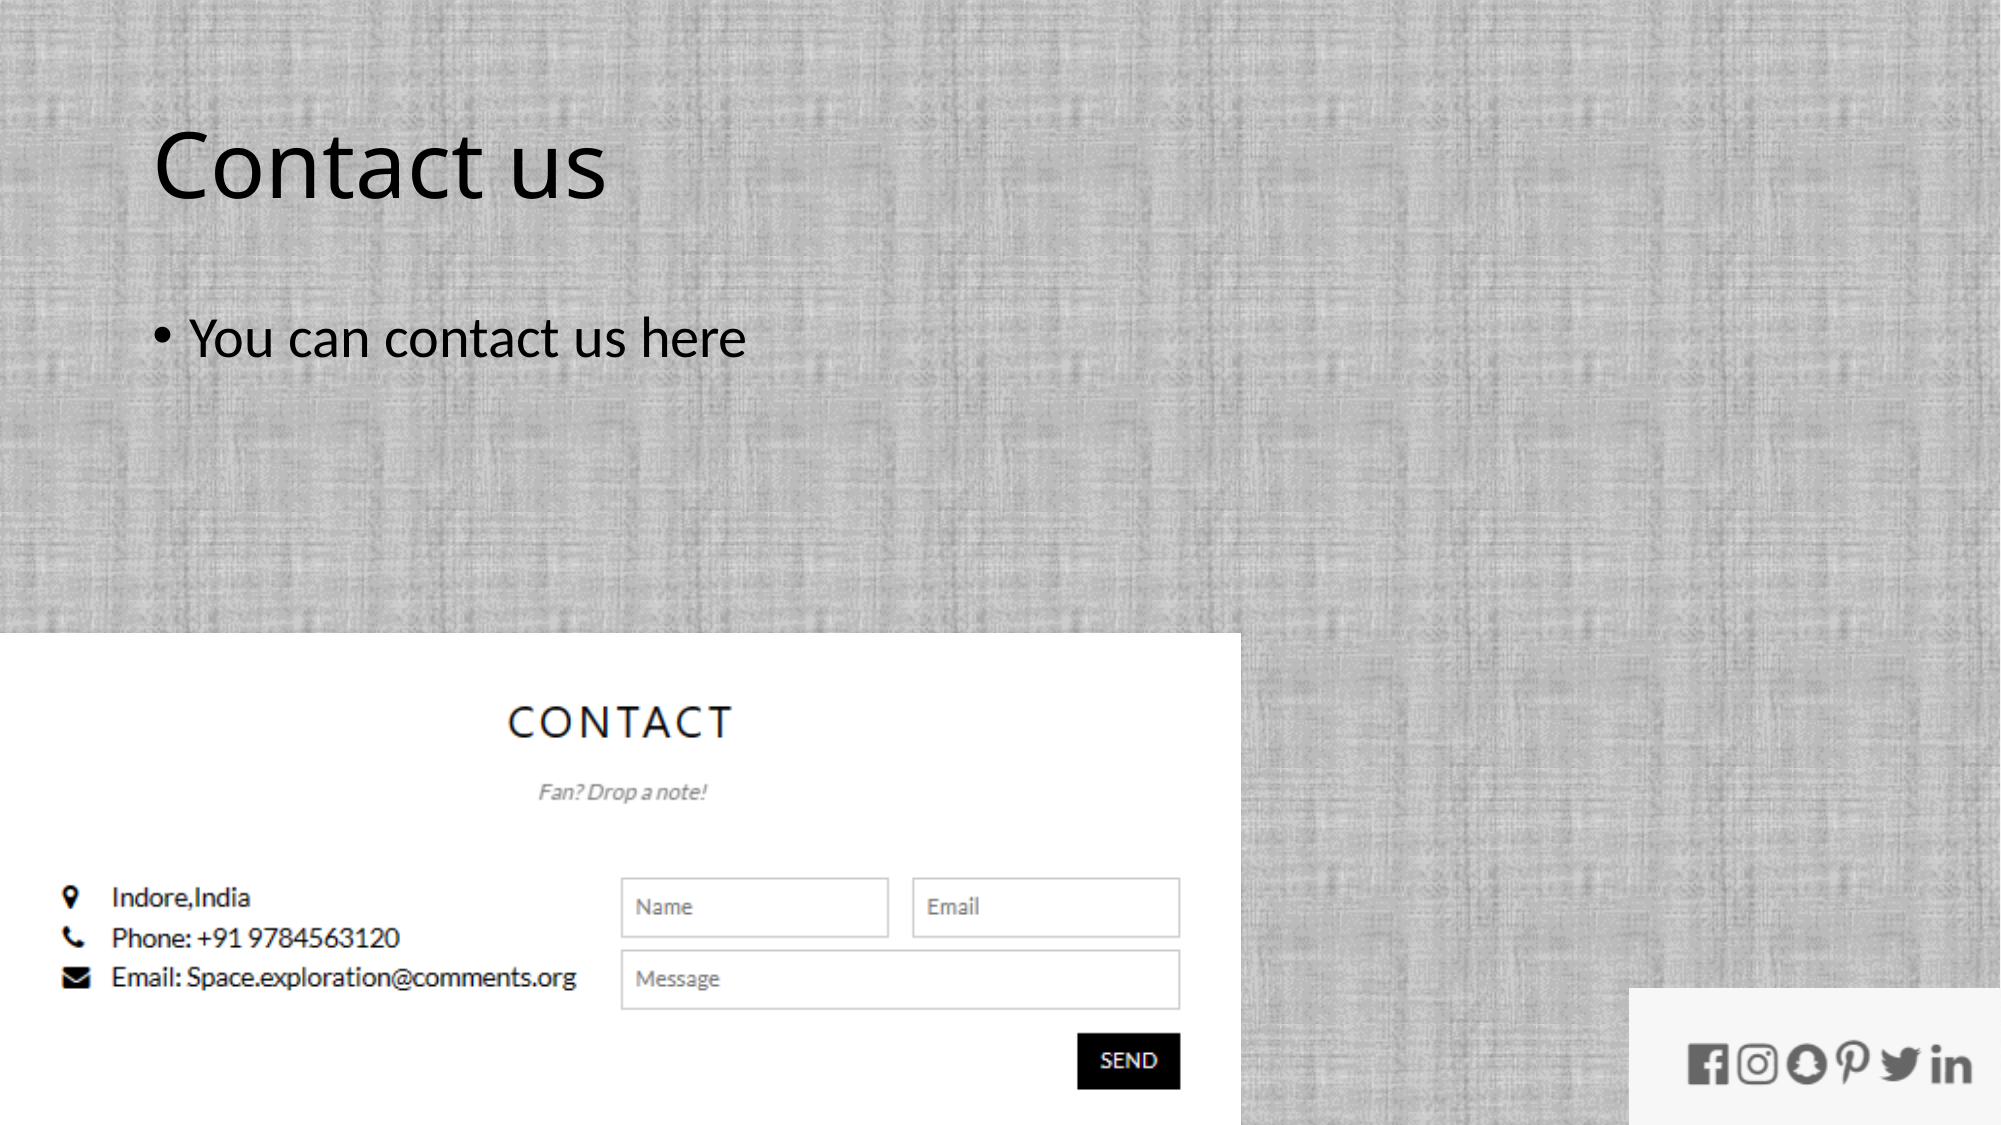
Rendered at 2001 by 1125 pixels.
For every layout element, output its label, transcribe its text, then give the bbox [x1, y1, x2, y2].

picture [0, 0, 2001, 1125]
title Contact us [137, 59, 1863, 278]
list You can contact us here [137, 299, 818, 394]
